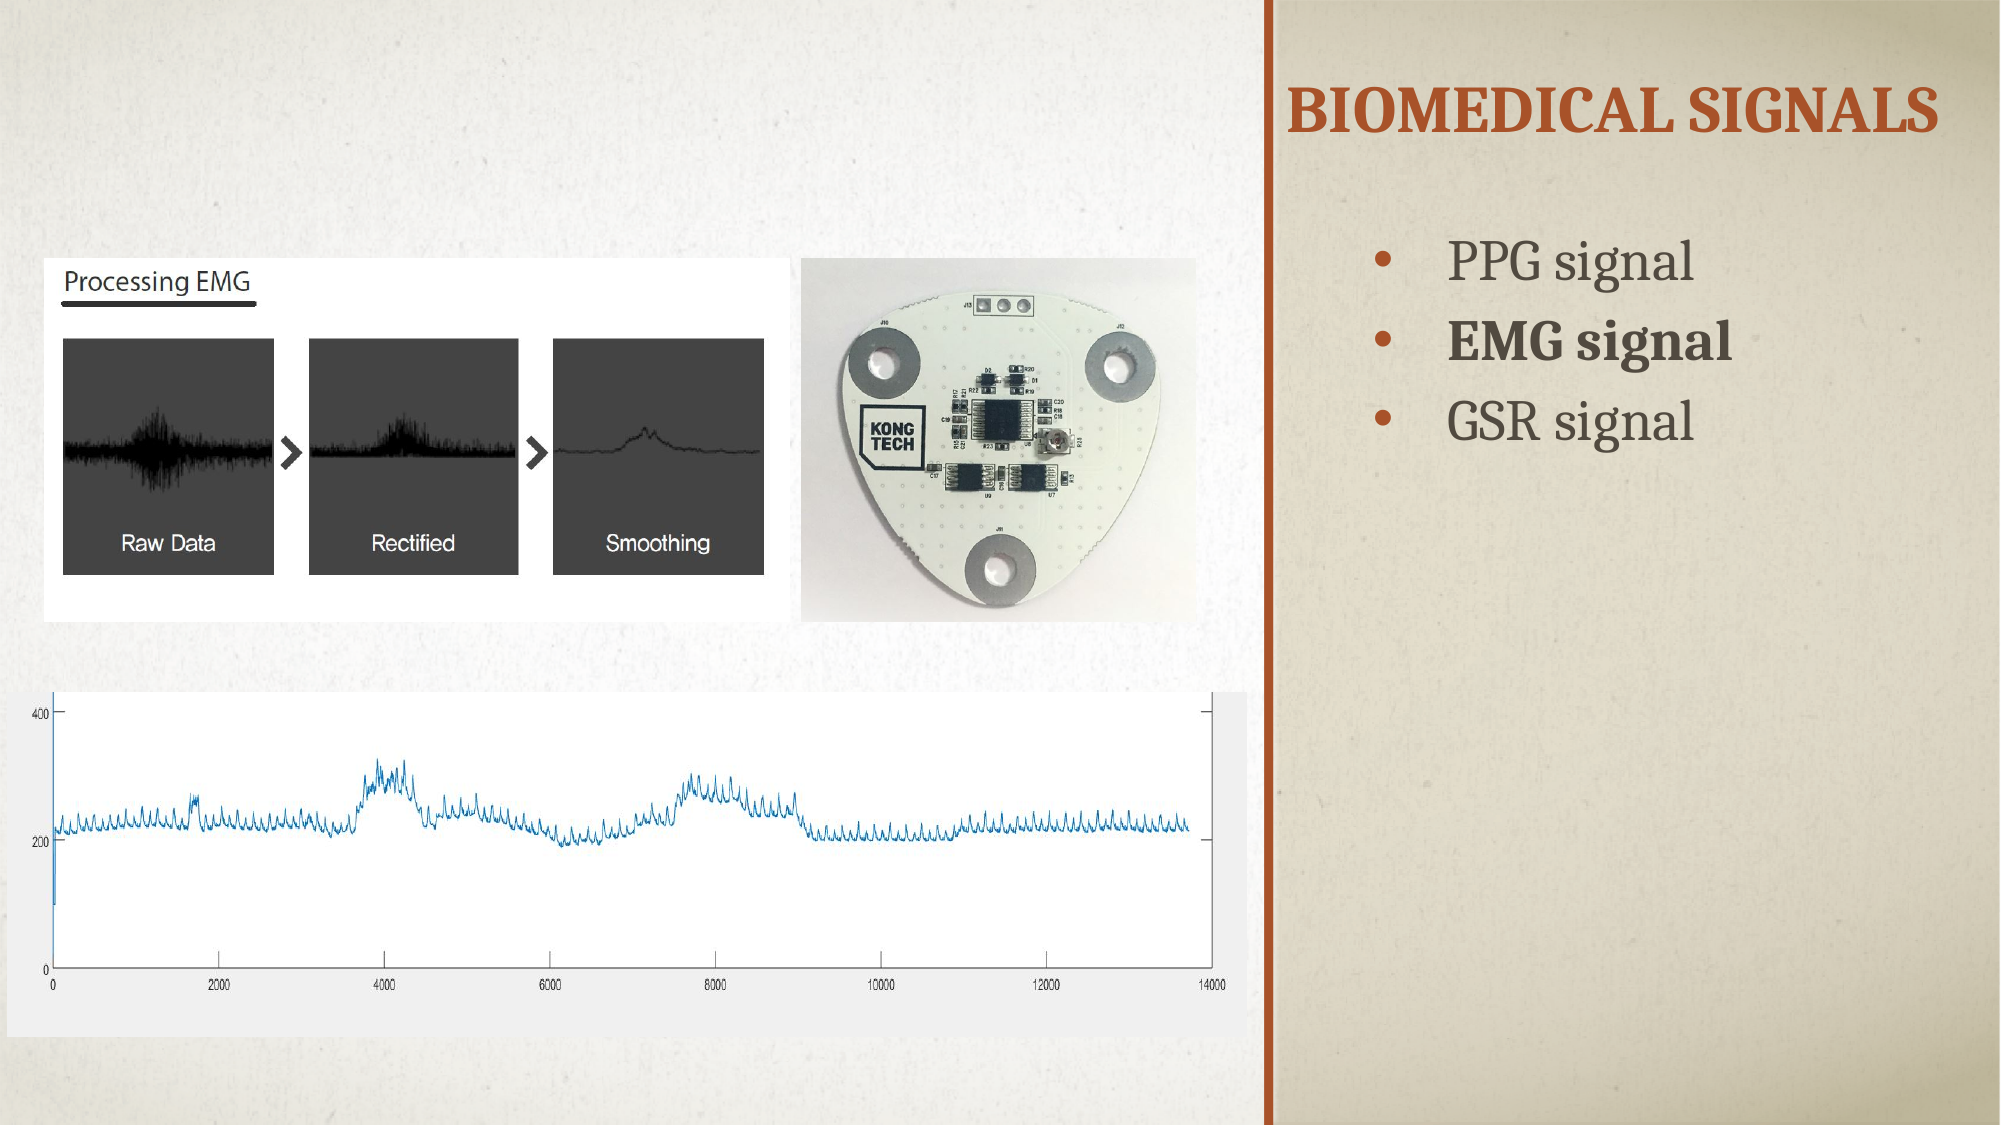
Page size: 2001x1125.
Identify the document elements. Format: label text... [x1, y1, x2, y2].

picture [0, 0, 1264, 1125]
title Biomedical signals [1271, 0, 2000, 154]
list PPG signal EMG signal GSR signal [1357, 223, 1928, 529]
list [44, 258, 790, 622]
picture [1274, 0, 2001, 1125]
